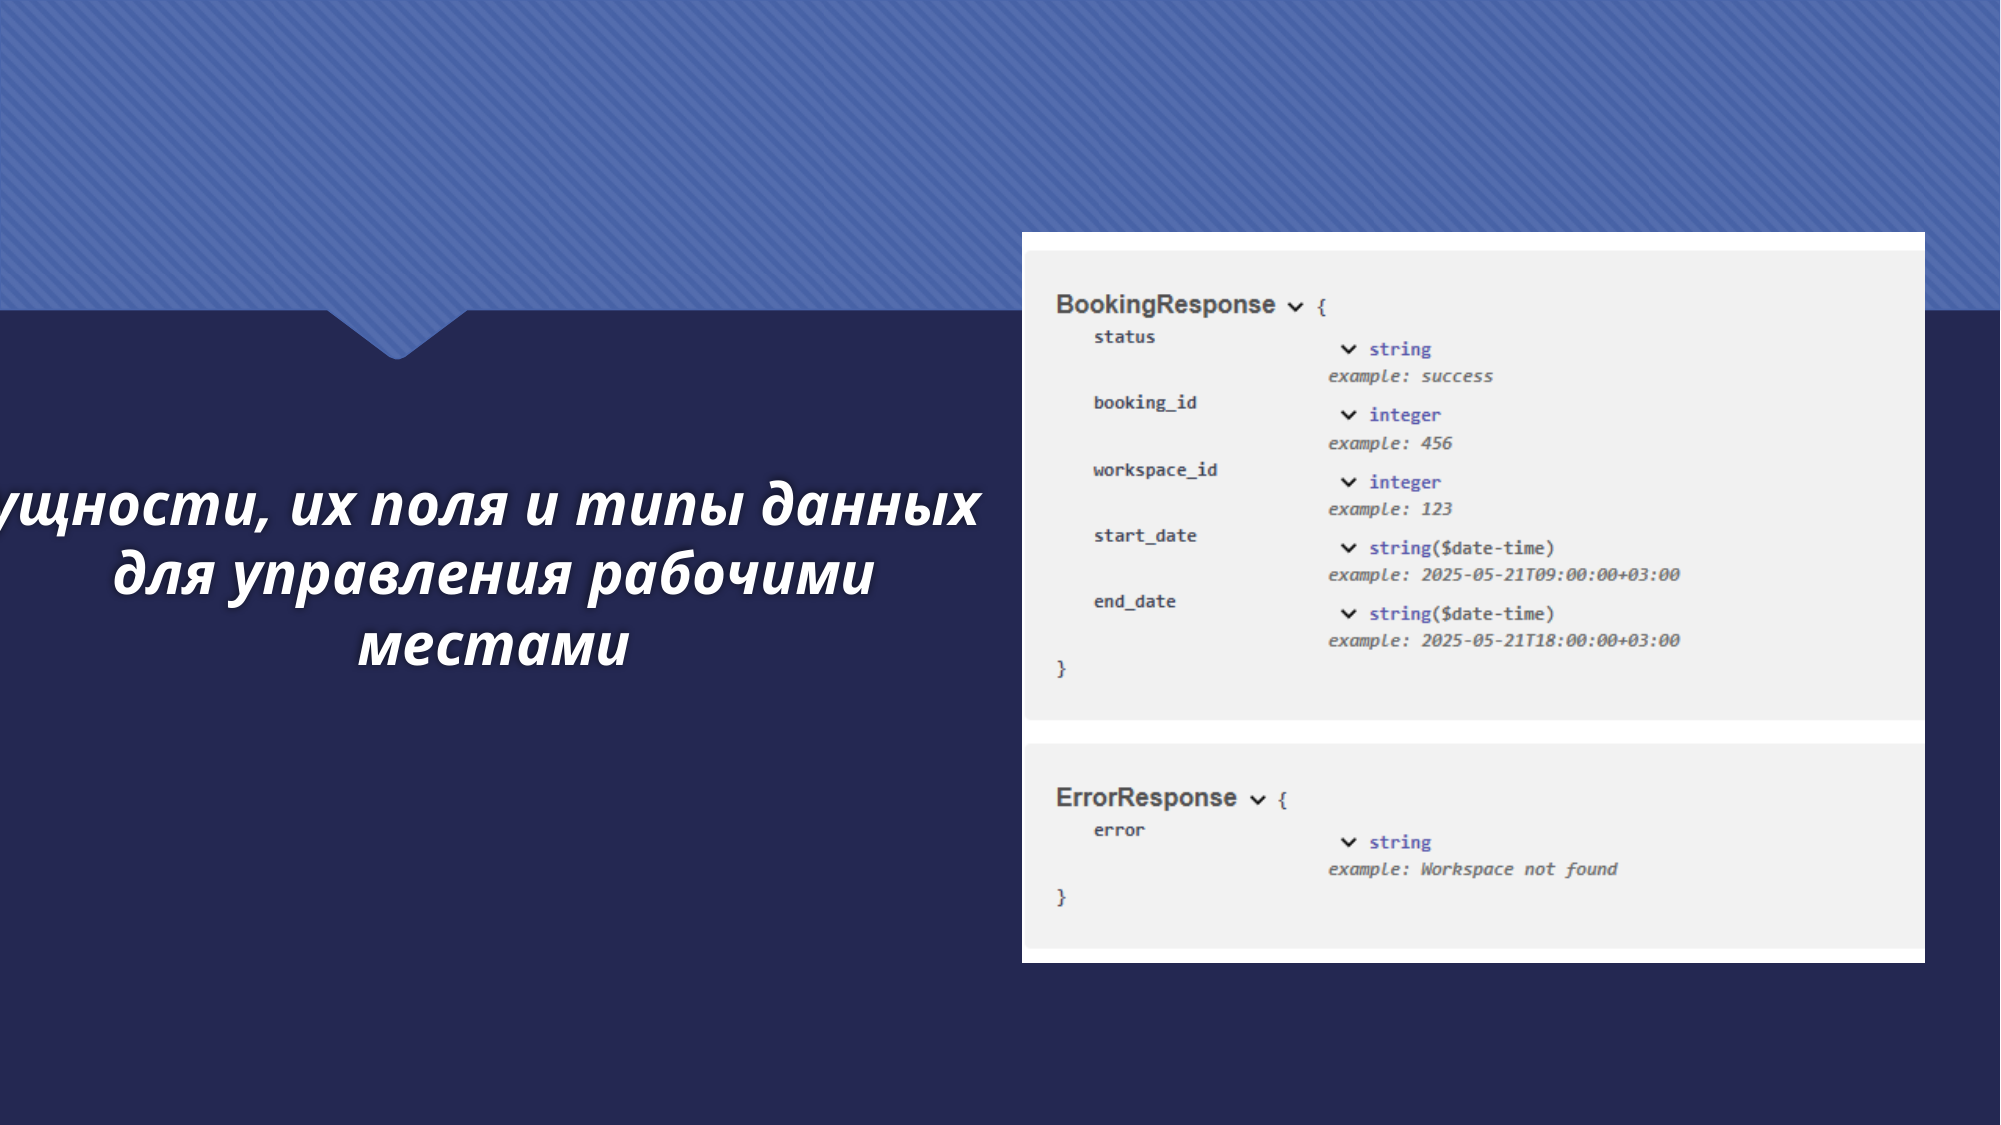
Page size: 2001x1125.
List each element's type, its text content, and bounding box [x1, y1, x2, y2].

picture [1022, 232, 1925, 963]
text_box Сущности, их поля и типы данных для управления рабочими местами [0, 440, 1000, 685]
